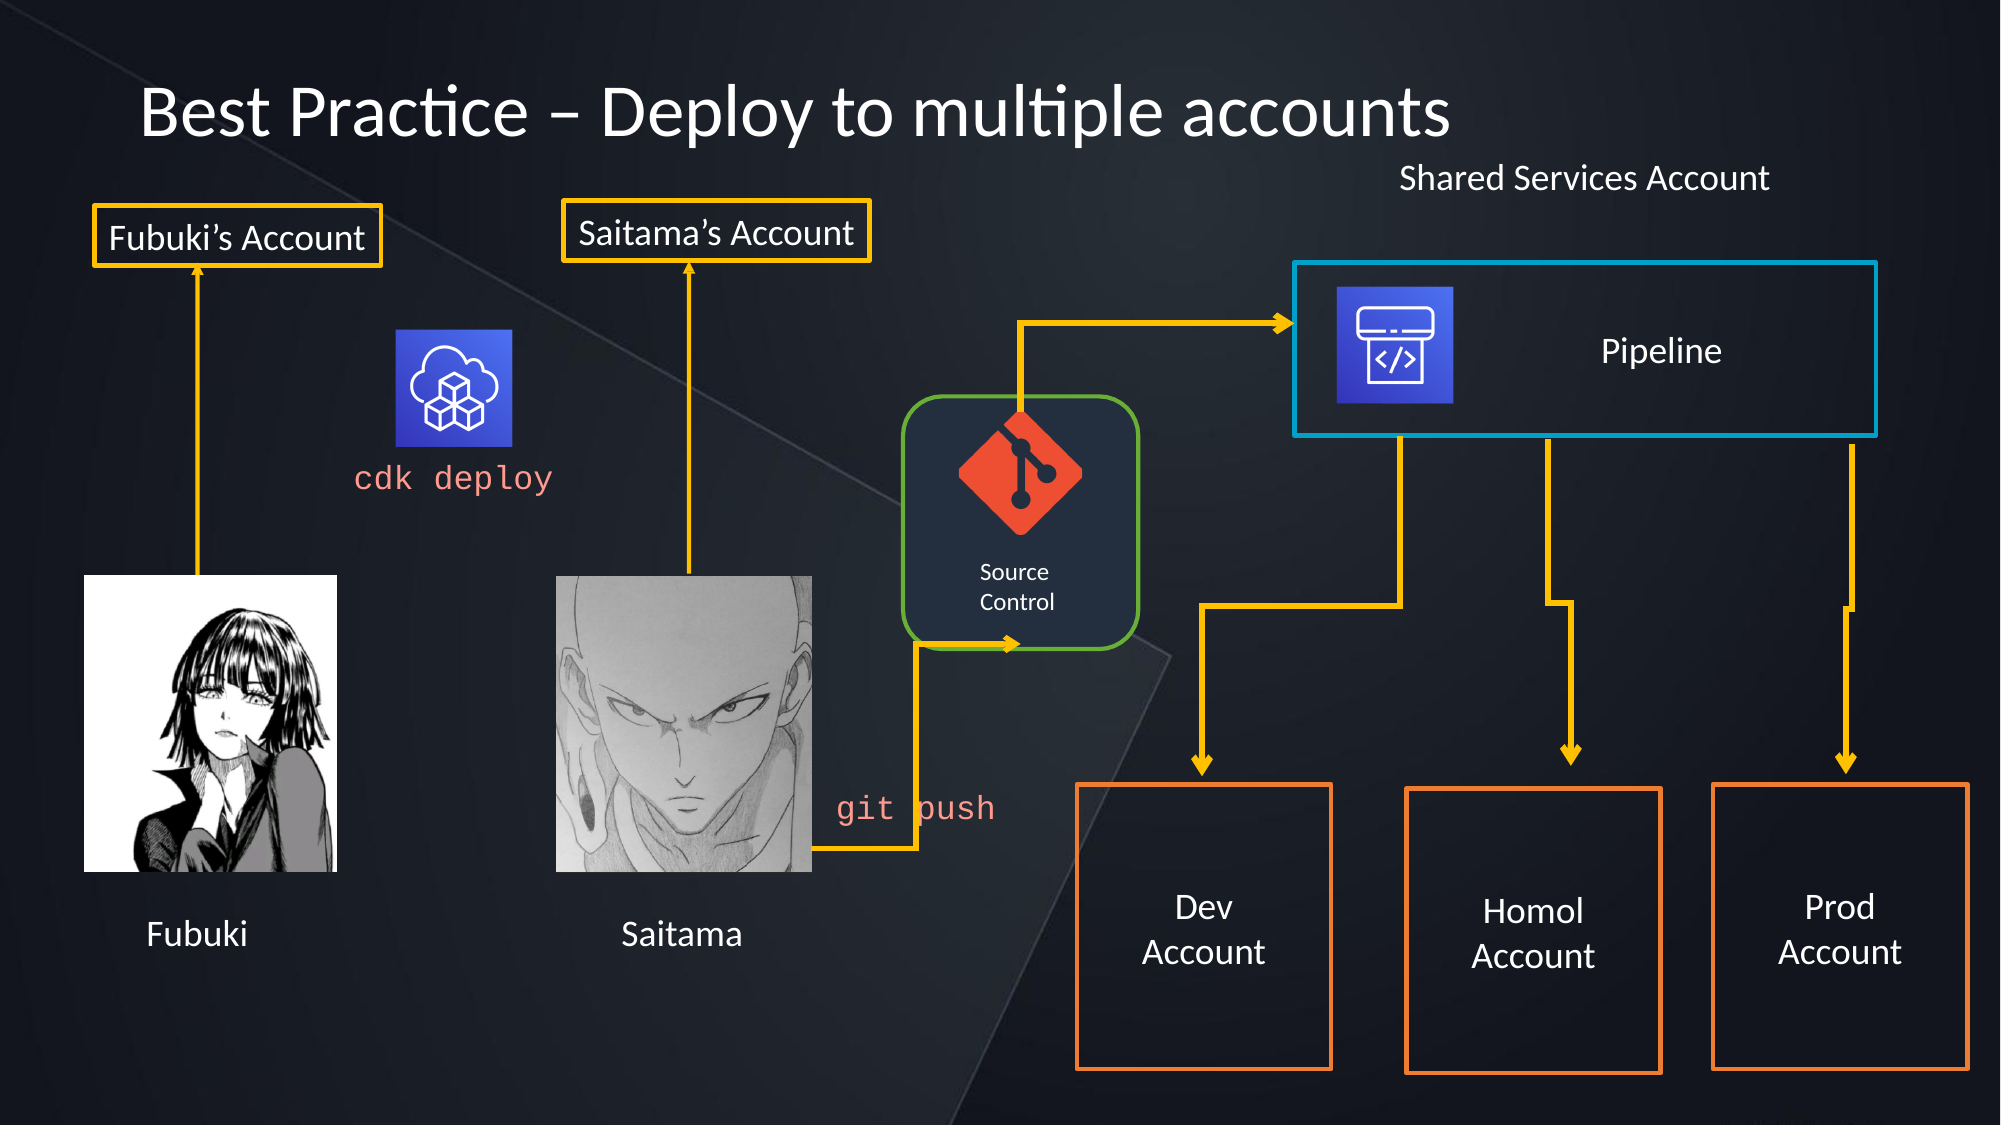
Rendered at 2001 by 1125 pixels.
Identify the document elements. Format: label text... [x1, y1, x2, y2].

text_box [1113, 230, 1202, 505]
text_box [1723, 605, 2000, 613]
text_box Fubuki [131, 902, 264, 962]
text_box [903, 396, 1139, 650]
picture [0, 0, 2001, 1125]
text_box Pipeline [1586, 318, 1738, 379]
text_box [1130, 506, 1472, 705]
text_box [191, 266, 204, 575]
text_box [1396, 591, 1723, 615]
text_box Homol Account [1406, 788, 1661, 1074]
text_box [682, 261, 696, 574]
text_box Dev Account [1076, 784, 1332, 1069]
text_box Prod Account [1713, 784, 1968, 1069]
text_box [958, 411, 1083, 536]
text_box [1294, 262, 1877, 436]
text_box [811, 643, 1021, 849]
text_box Saitama [606, 902, 759, 962]
text_box Source Control [965, 548, 1071, 624]
text_box Fubuki’s Account [94, 205, 381, 266]
text_box Saitama’s Account [563, 200, 870, 261]
text_box [1336, 286, 1454, 405]
text_box Shared Services Account [1384, 145, 1786, 205]
text_box Best Practice – Deploy to multiple accounts [124, 54, 1468, 160]
text_box [395, 329, 513, 447]
text_box cdk deploy [351, 454, 557, 497]
